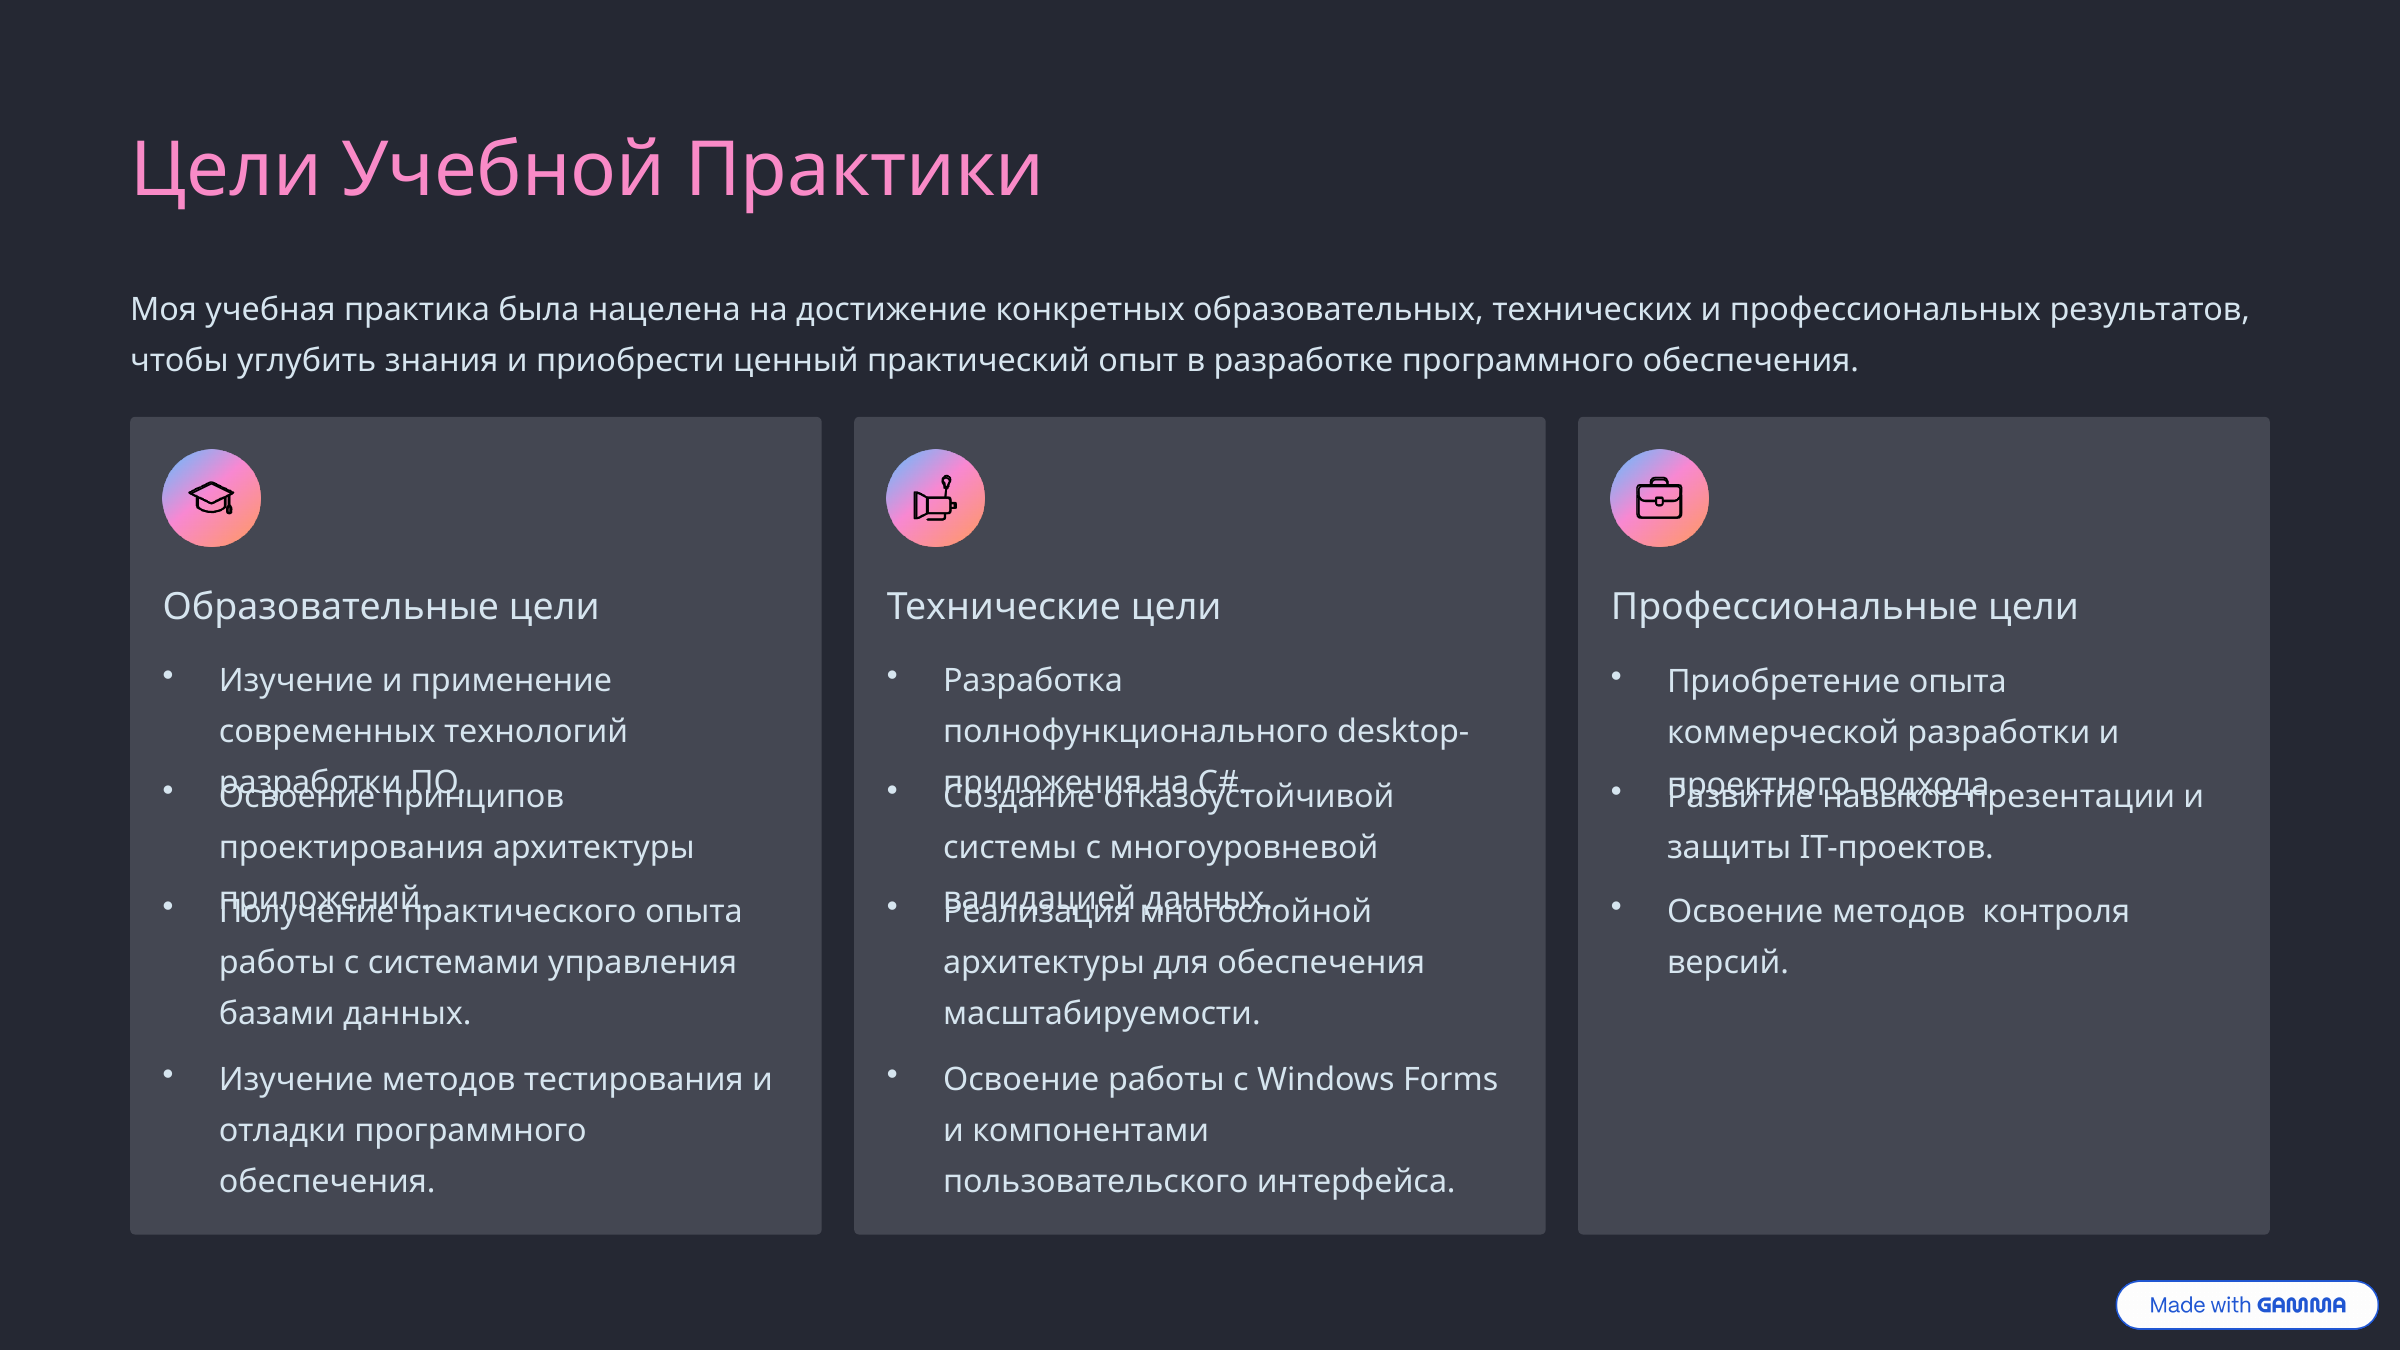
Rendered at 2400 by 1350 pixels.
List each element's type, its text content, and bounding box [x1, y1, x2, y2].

text_box [130, 416, 822, 1235]
text_box Развитие навыков презентации и защиты IT-проектов. [1610, 763, 2238, 868]
text_box Технические цели [886, 579, 1270, 628]
picture [1610, 449, 1709, 548]
text_box Изучение и применение современных технологий разработки ПО. [162, 647, 790, 752]
text_box Реализация многослойной архитектуры для обеспечения масштабируемости. [886, 878, 1514, 1035]
text_box Образовательные цели [162, 579, 592, 628]
picture [2106, 1271, 2389, 1339]
text_box Создание отказоустойчивой системы с многоуровневой валидацией данных. [886, 762, 1514, 867]
text_box [854, 416, 1546, 1235]
text_box Изучение методов тестирования и отладки программного обеспечения. [162, 1045, 790, 1150]
text_box Разработка полнофункционального desktop-приложения на C#. [886, 647, 1514, 752]
picture [162, 449, 261, 548]
text_box Получение практического опыта работы с системами управления базами данных. [162, 878, 790, 1035]
text_box Освоение принципов проектирования архитектуры приложений. [162, 762, 790, 867]
picture [886, 449, 985, 548]
text_box [1578, 416, 2270, 1235]
text_box Моя учебная практика была нацелена на достижение конкретных образовательных, технических и профессиональных результатов, чтобы углубить знания и приобрести ценный практический опыт в разработке программного обеспечения. [130, 276, 2270, 381]
text_box Цели Учебной Практики [130, 115, 1036, 212]
text_box Освоение методов контроля версий. [1610, 878, 2238, 983]
text_box Освоение работы с Windows Forms и компонентами пользовательского интерфейса. [886, 1045, 1514, 1203]
text_box Профессиональные цели [1610, 579, 2082, 628]
text_box Приобретение опыта коммерческой разработки и проектного подхода. [1610, 648, 2238, 753]
